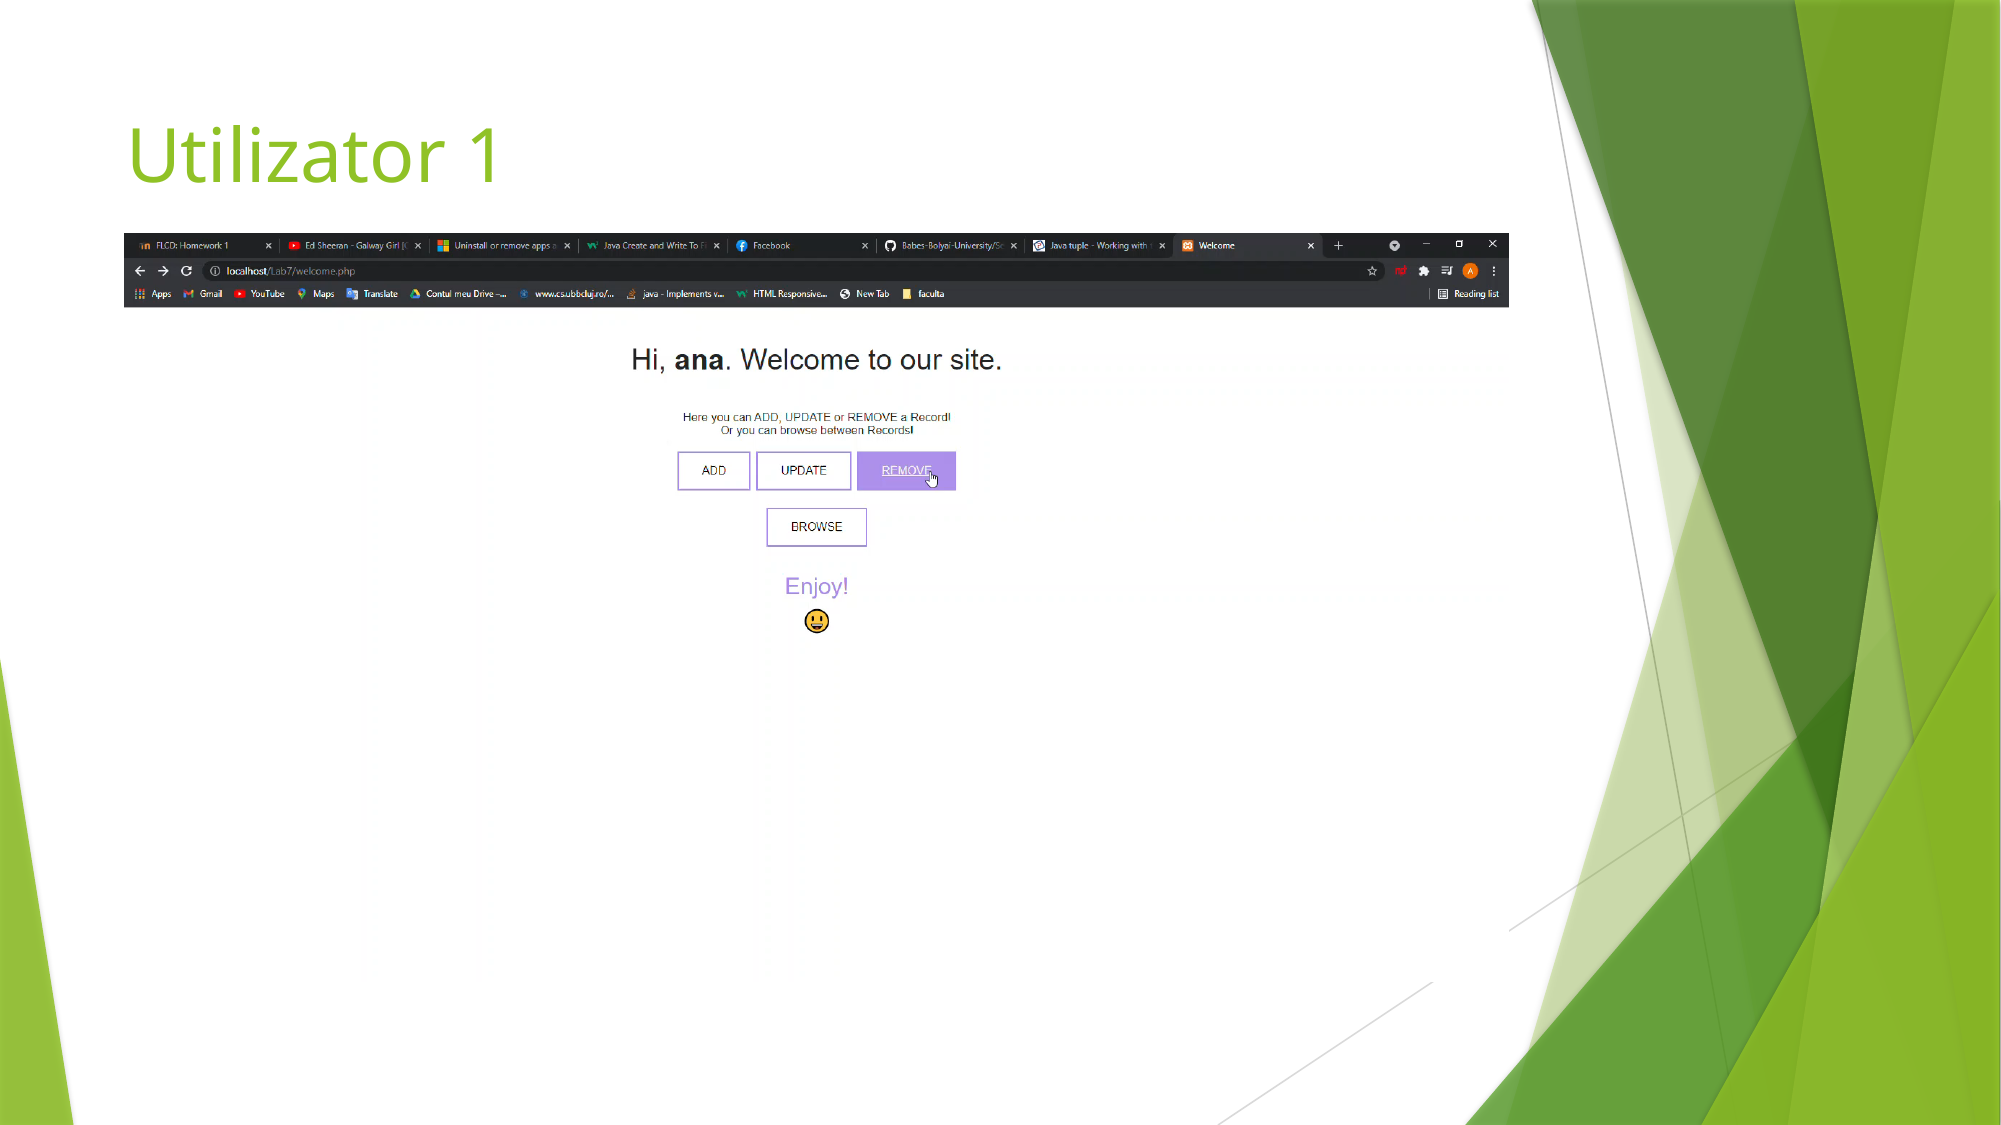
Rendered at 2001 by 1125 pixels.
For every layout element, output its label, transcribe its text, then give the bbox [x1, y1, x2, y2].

title Utilizator 1 [111, 99, 1522, 317]
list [122, 231, 1510, 984]
